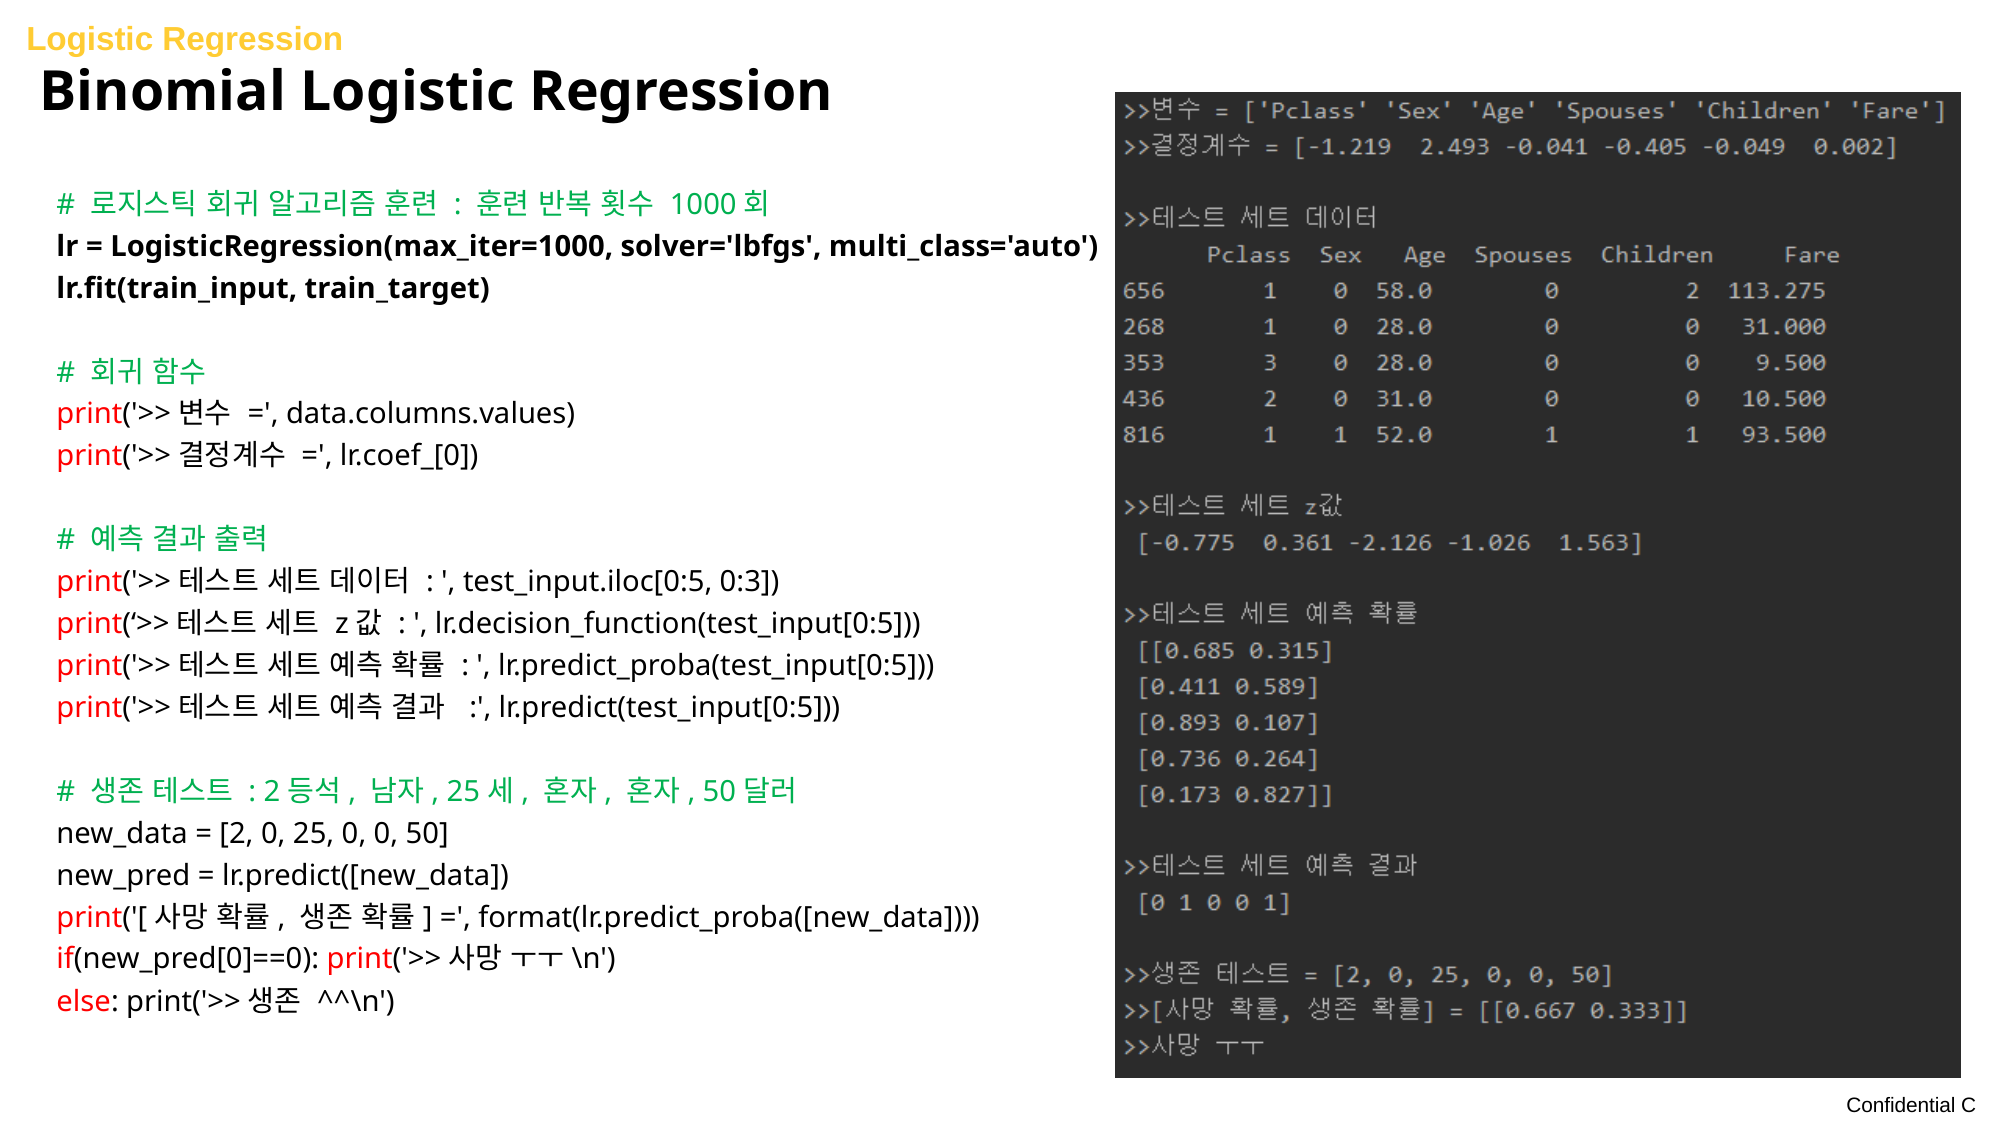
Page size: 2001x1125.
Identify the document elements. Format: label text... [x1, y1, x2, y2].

list Logistic Regression [26, 21, 1948, 58]
picture [1114, 92, 1961, 1078]
title Binomial Logistic Regression [39, 64, 1961, 122]
text_box # 로지스틱 회귀 알고리즘 훈련 : 훈련 반복 횟수 1000회 lr = LogisticRegression(max_iter=1000, solver='lbfgs', multi_class='auto') lr.fit(train_input, train_target) # 회귀 함수 print('>>변수 =', data.columns.values) print('>>결정계수 =', lr.coef_[0]) # 예측 결과 출력 print('>>테스트 세트 데이터 : ', test_input.iloc[0:5, 0:3]) print(‘>>테스트 세트 z값 : ', lr.decision_function(test_input[0:5])) print('>>테스트 세트 예측 확률 : ', lr.predict_proba(test_input[0:5])) print('>>테스트 세트 예측 결과 :', lr.predict(test_input[0:5])) # 생존 테스트 : 2등석, 남자, 25세, 혼자, 혼자, 50달러 new_data = [2, 0, 25, 0, 0, 50] new_pred = lr.predict([new_data]) print('[사망 확률, 생존 확률] =', format(lr.predict_proba([new_data]))) if(new_pred[0]==0): print('>>사망 ㅜㅜ\n') else: print('>>생존 ^^\n') [56, 178, 1086, 1061]
